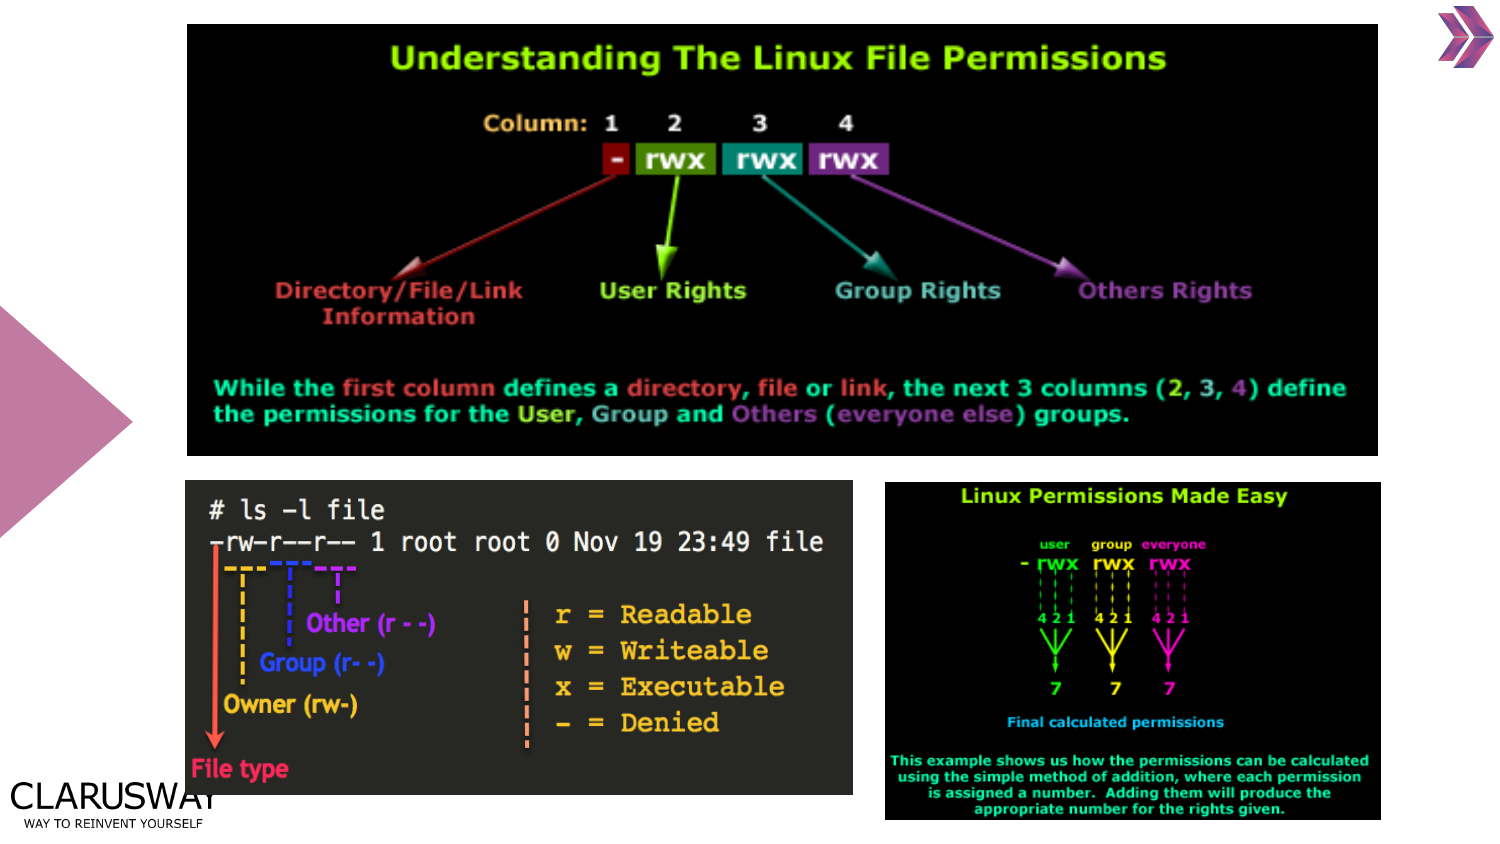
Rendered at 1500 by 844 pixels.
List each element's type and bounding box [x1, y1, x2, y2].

picture [884, 481, 1381, 821]
picture [1438, 6, 1494, 68]
picture [187, 24, 1378, 457]
picture [11, 480, 854, 828]
